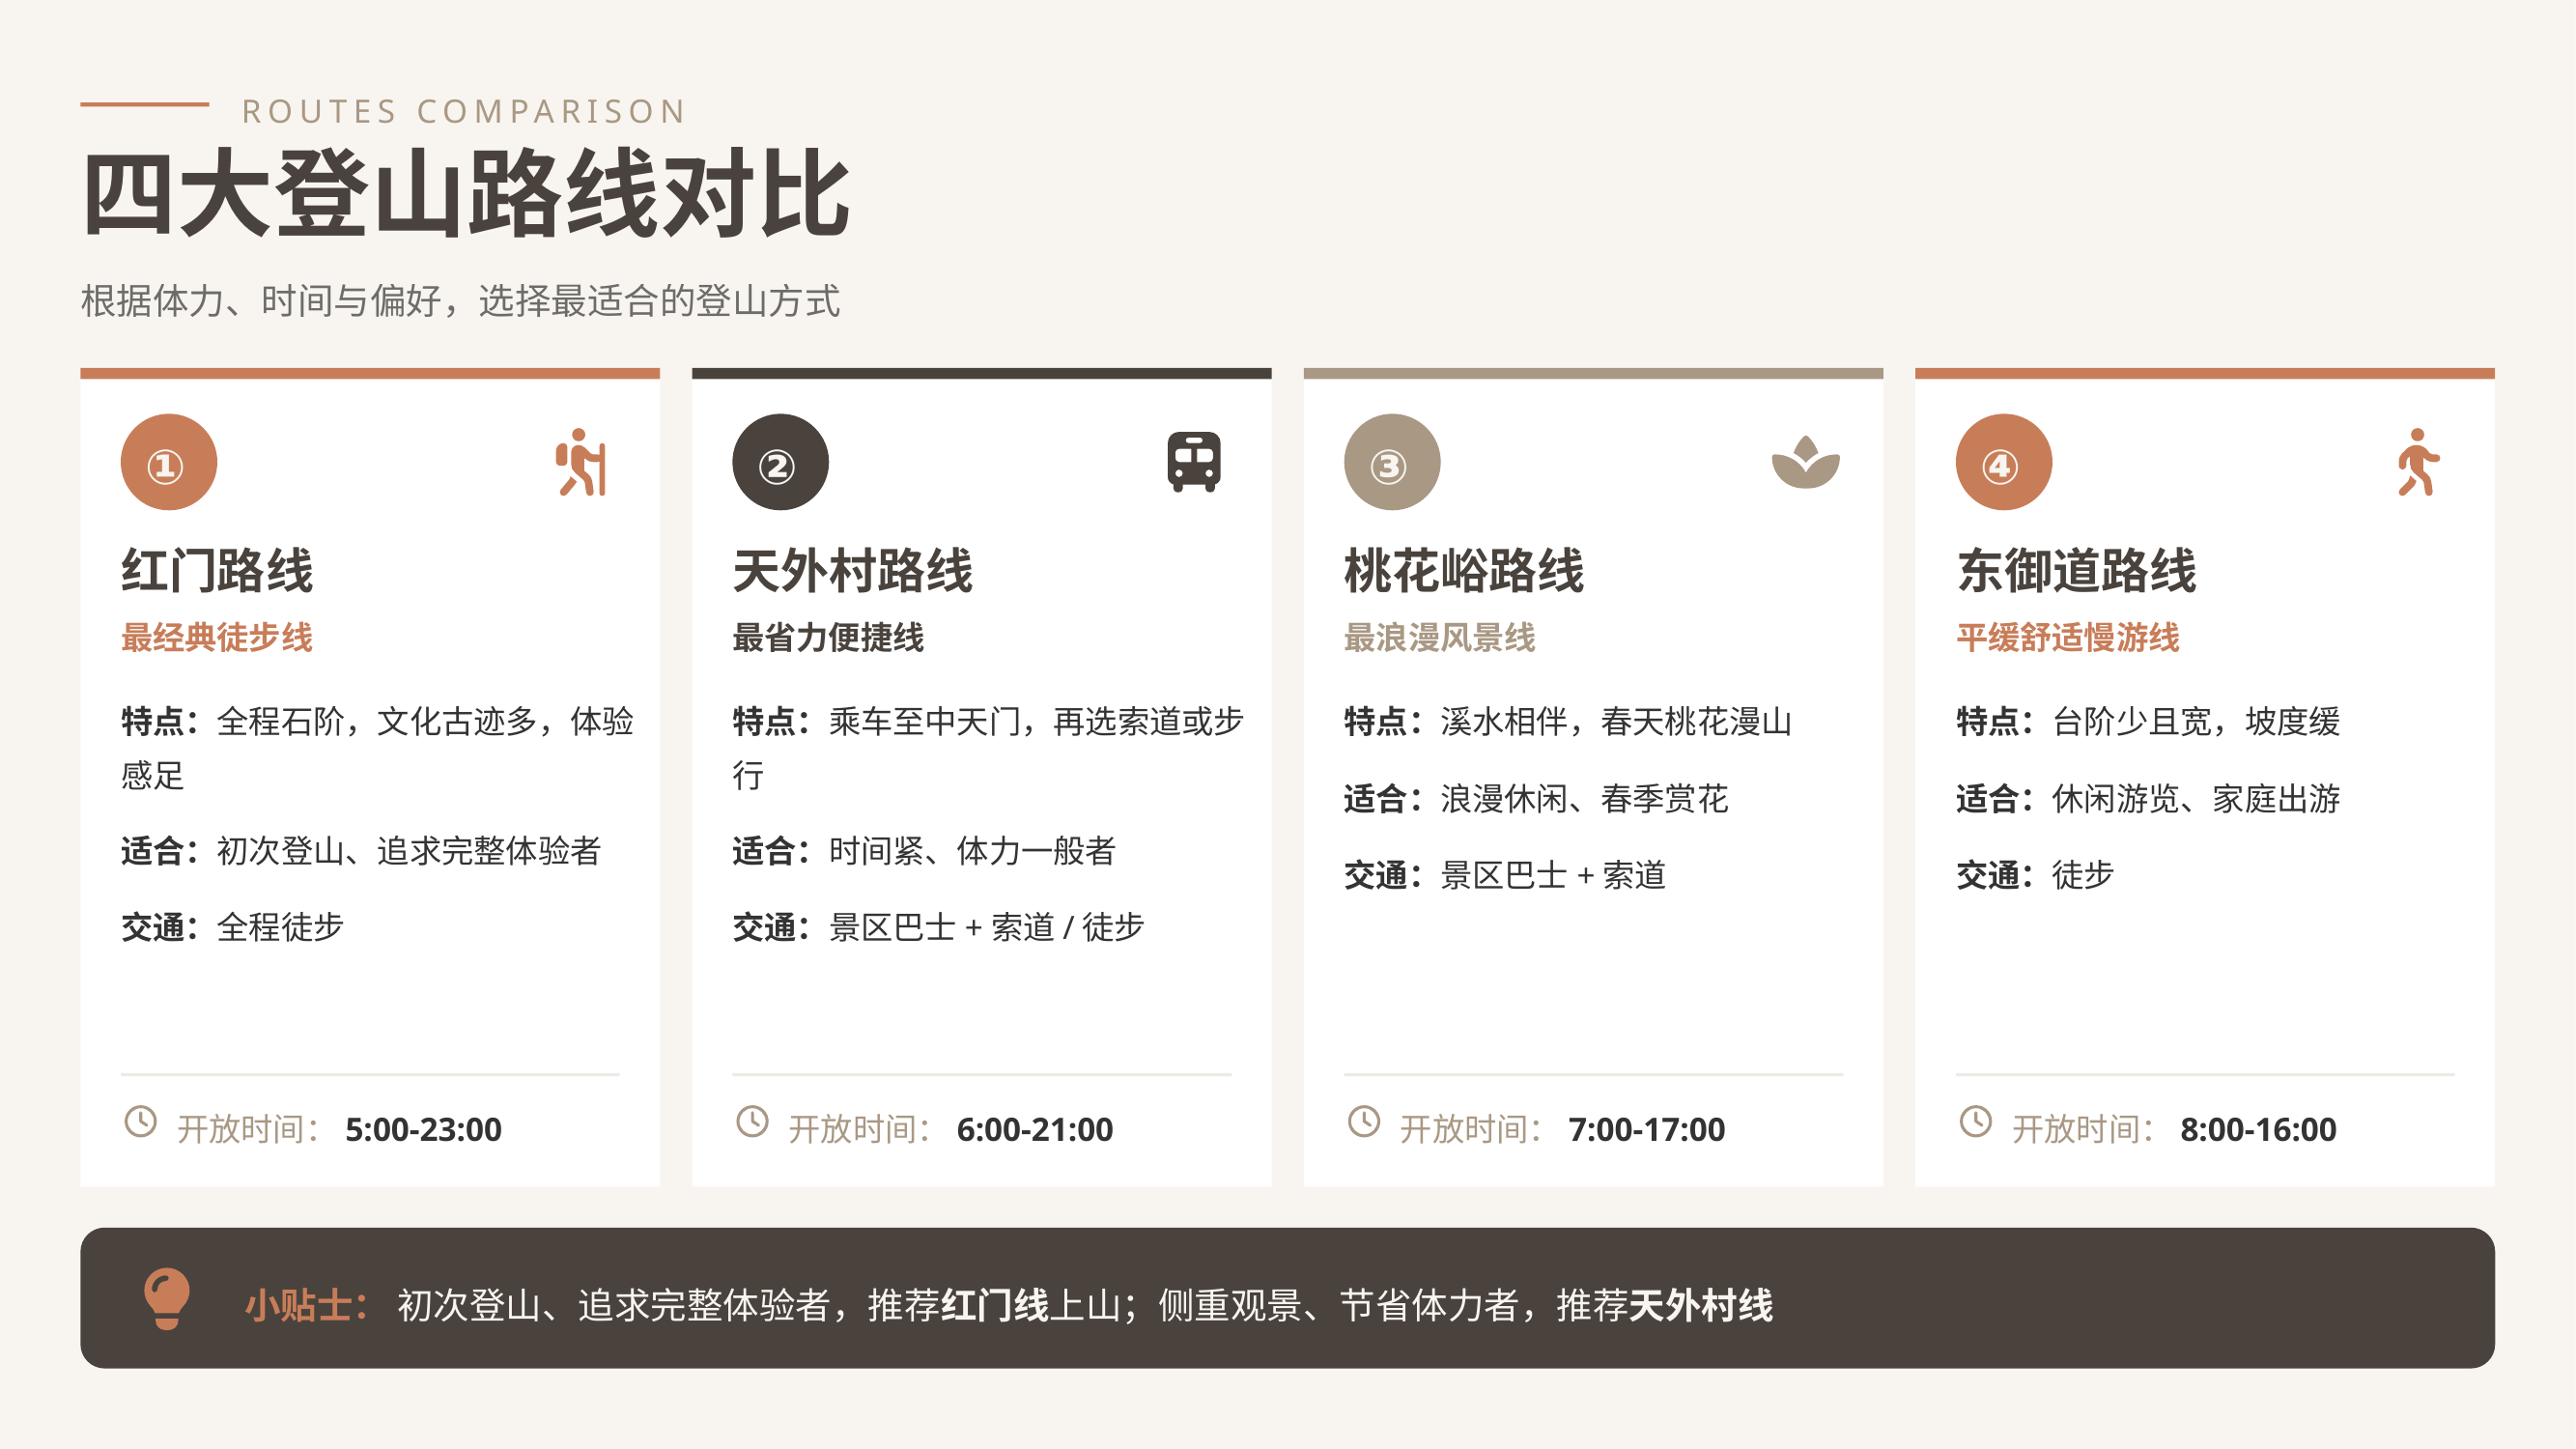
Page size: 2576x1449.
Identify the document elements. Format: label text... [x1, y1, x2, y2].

text_box [1771, 454, 1840, 489]
text_box 四大登山路线对比 [80, 153, 2544, 250]
text_box [736, 1105, 769, 1138]
text_box 开放时间：6:00-21:00 [788, 1098, 1248, 1148]
text_box [1303, 367, 1883, 380]
text_box 红门路线 [120, 534, 644, 599]
text_box 根据体力、时间与偏好，选择最适合的登山方式 [80, 265, 2514, 323]
text_box 最经典徒步线 [121, 607, 637, 656]
text_box 天外村路线 [732, 534, 1256, 599]
text_box 交通：全程徒步 [121, 893, 637, 946]
text_box 开放时间：7:00-17:00 [1400, 1098, 1859, 1148]
text_box [156, 1319, 179, 1330]
text_box [125, 1105, 157, 1138]
text_box 适合：浪漫休闲、春季赏花 [1344, 763, 1859, 816]
text_box [121, 413, 205, 511]
text_box [1956, 1072, 2455, 1077]
text_box 特点：全程石阶，文化古迹多，体验感足 [121, 687, 637, 792]
text_box [1344, 413, 1429, 511]
text_box [1915, 380, 2496, 1187]
text_box ROUTES COMPARISON [241, 80, 715, 129]
text_box 适合：时间紧、体力一般者 [732, 815, 1248, 869]
text_box [80, 102, 210, 107]
text_box 开放时间：8:00-16:00 [2012, 1098, 2472, 1148]
text_box [80, 367, 661, 380]
text_box 桃花峪路线 [1344, 534, 1868, 599]
text_box 最浪漫风景线 [1344, 607, 1859, 656]
text_box [559, 476, 578, 497]
text_box [1960, 1105, 1993, 1138]
text_box [121, 1072, 620, 1077]
text_box 特点：台阶少且宽，坡度缓 [1956, 687, 2472, 740]
text_box ② [756, 429, 830, 495]
text_box [732, 413, 817, 511]
text_box [572, 428, 585, 441]
text_box 适合：初次登山、追求完整体验者 [121, 815, 637, 869]
text_box [80, 1227, 2496, 1369]
text_box [692, 367, 1272, 380]
text_box [1915, 367, 2496, 380]
text_box [144, 1267, 190, 1314]
text_box [80, 380, 661, 1187]
text_box [555, 442, 568, 467]
text_box ① [144, 429, 217, 495]
text_box 特点：溪水相伴，春天桃花漫山 [1344, 687, 1859, 740]
text_box [1793, 435, 1819, 464]
text_box [2411, 428, 2424, 441]
text_box 特点：乘车至中天门，再选索道或步行 [732, 687, 1248, 792]
text_box 小贴士： 初次登山、追求完整体验者，推荐红门线上山；侧重观景、节省体力者，推荐天外村线 [244, 1269, 2467, 1326]
text_box [1347, 1105, 1381, 1138]
text_box 开放时间：5:00-23:00 [177, 1098, 637, 1148]
text_box ④ [1979, 429, 2052, 495]
text_box [2398, 444, 2441, 497]
text_box 东御道路线 [1955, 534, 2479, 599]
text_box 适合：休闲游览、家庭出游 [1956, 763, 2472, 816]
text_box [571, 442, 606, 497]
text_box [692, 380, 1272, 1187]
text_box 最省力便捷线 [732, 607, 1248, 656]
text_box ③ [1368, 429, 1441, 495]
text_box 平缓舒适慢游线 [1956, 607, 2472, 656]
text_box 交通：徒步 [1956, 840, 2472, 894]
text_box [732, 1072, 1232, 1077]
text_box 交通：景区巴士+索道/徒步 [732, 893, 1248, 946]
text_box 交通：景区巴士+索道 [1344, 840, 1859, 894]
text_box [1303, 380, 1883, 1187]
text_box [1956, 413, 2040, 511]
text_box [1168, 432, 1221, 493]
text_box [1344, 1072, 1844, 1077]
